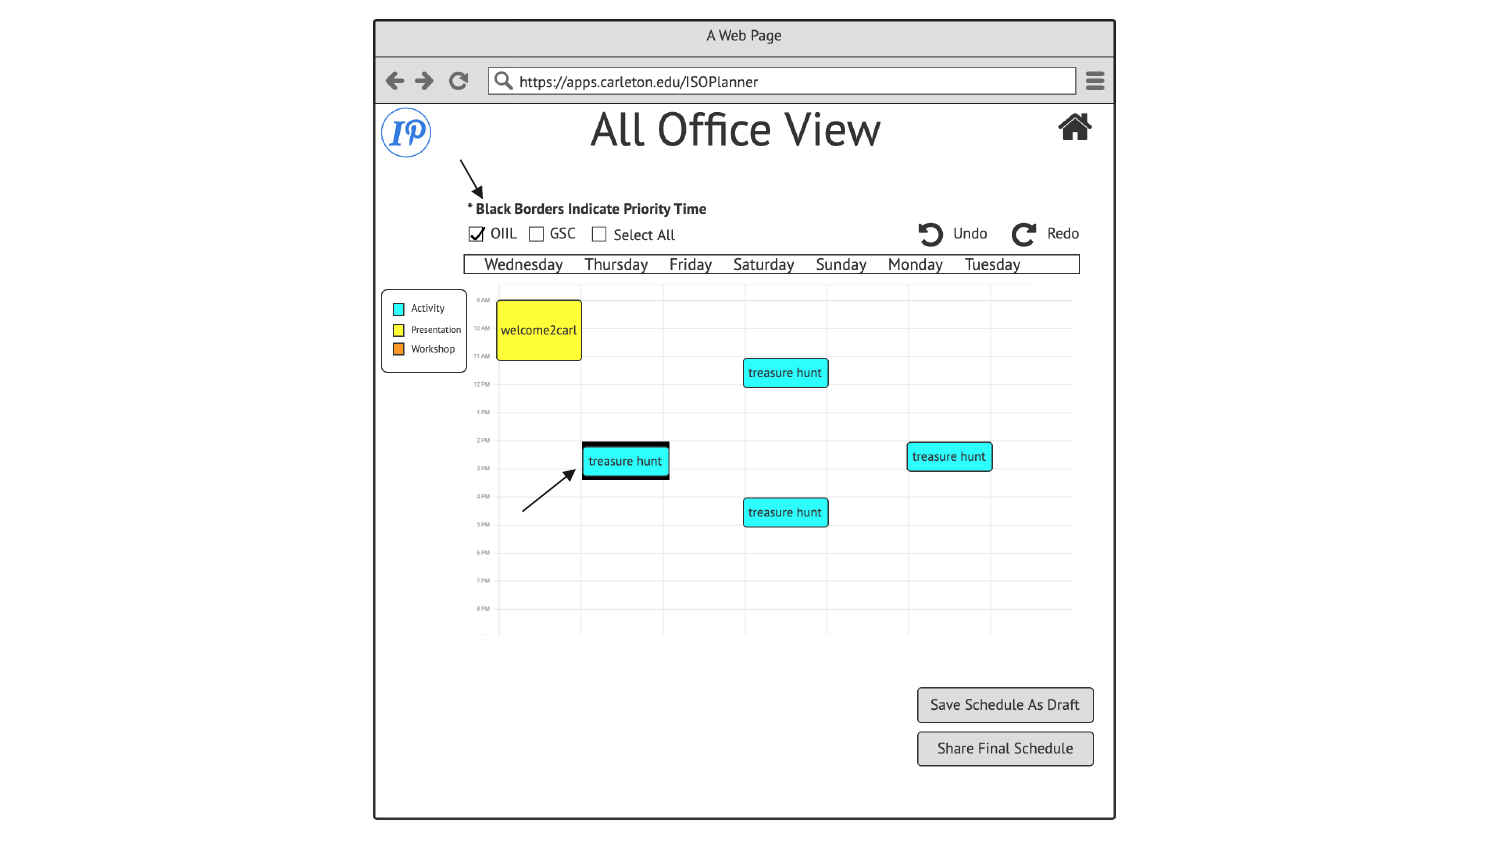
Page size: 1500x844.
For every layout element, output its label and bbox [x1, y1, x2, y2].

text_box [460, 159, 484, 200]
text_box [522, 468, 577, 512]
picture [356, 0, 1143, 844]
